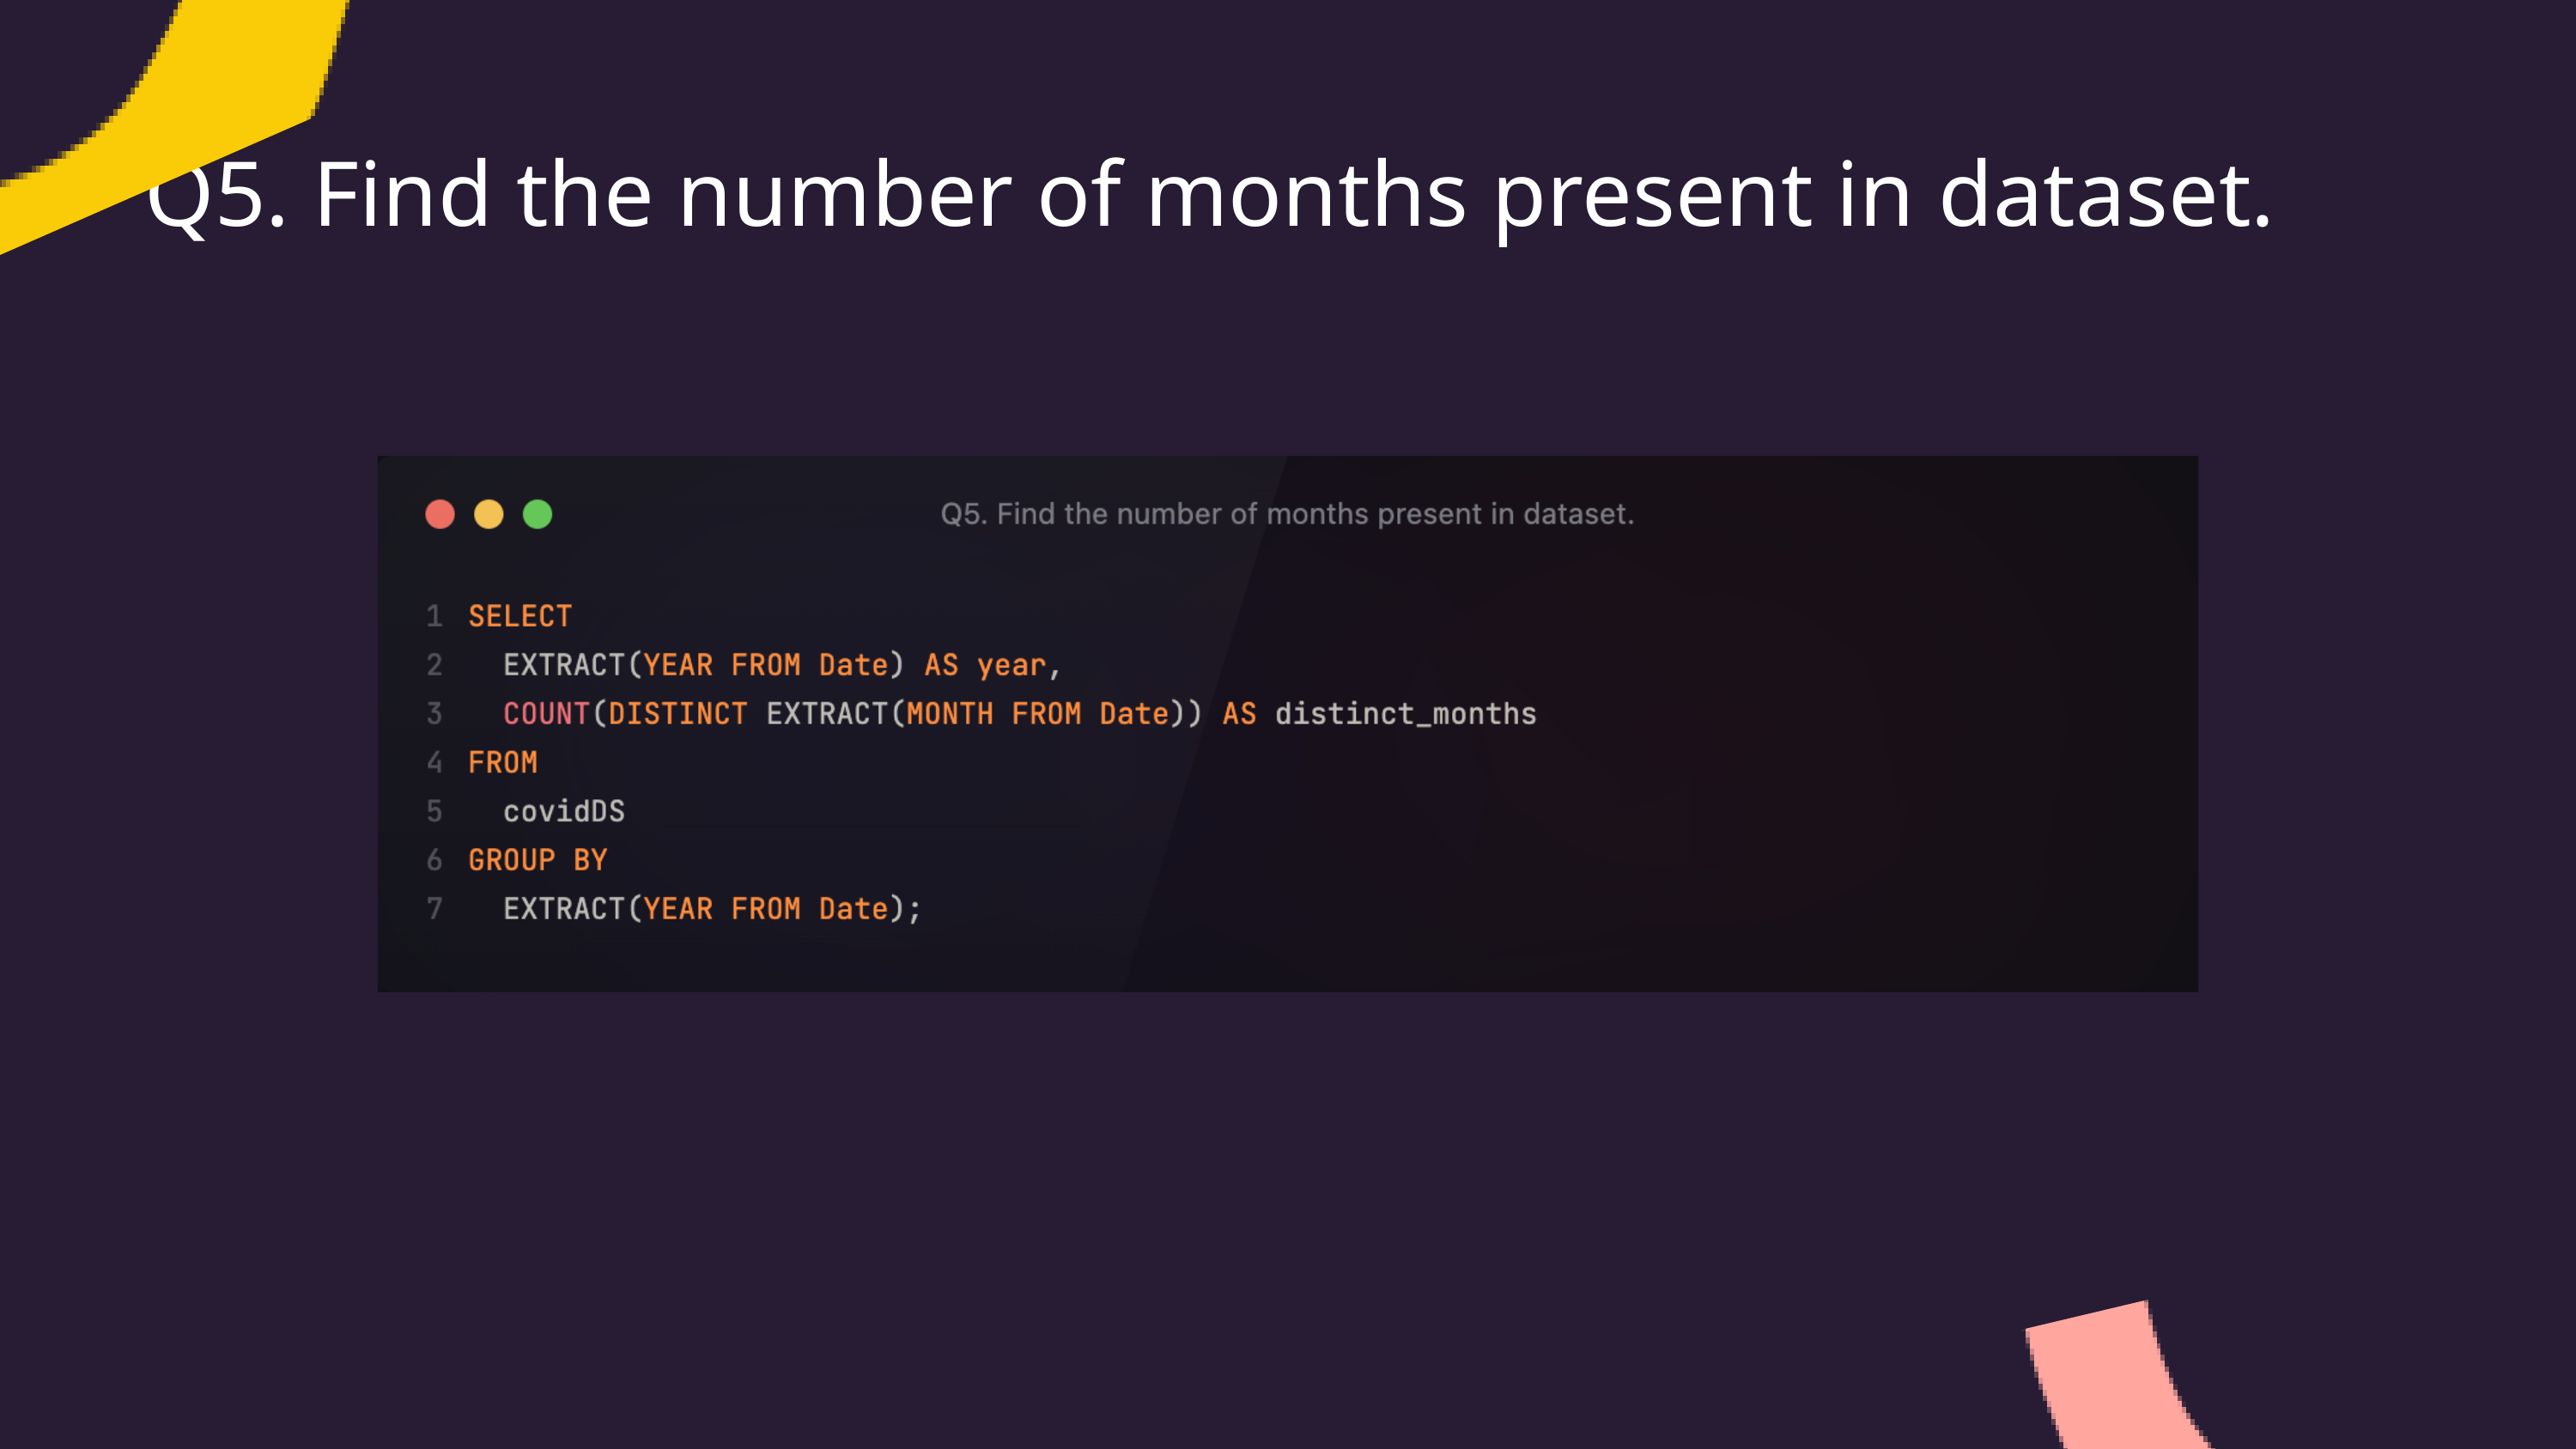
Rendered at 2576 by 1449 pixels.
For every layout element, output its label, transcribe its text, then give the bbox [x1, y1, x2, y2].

text_box [377, 456, 2199, 992]
text_box Q5. Find the number of months present in dataset. [144, 163, 2432, 245]
text_box [0, 0, 389, 256]
text_box [2008, 1197, 2576, 1449]
